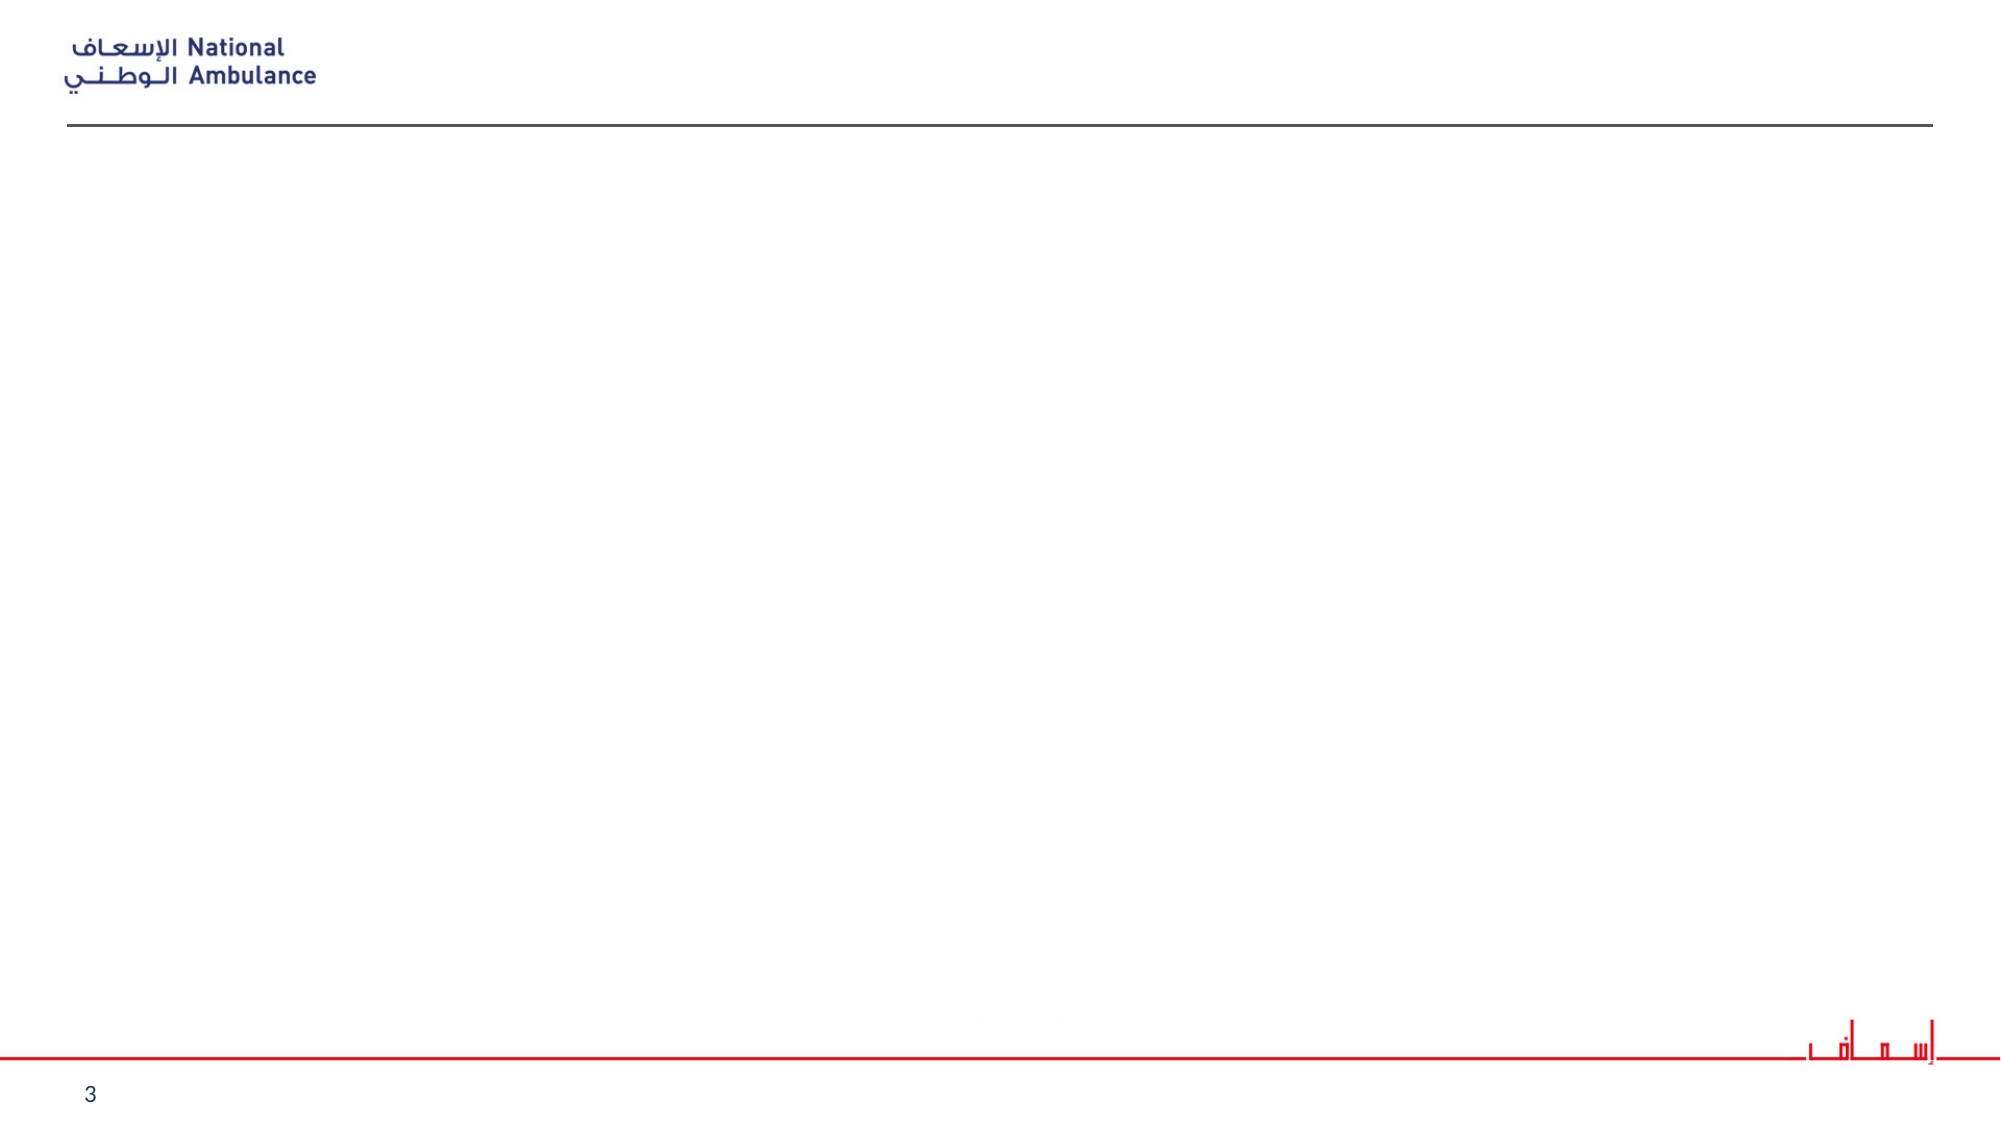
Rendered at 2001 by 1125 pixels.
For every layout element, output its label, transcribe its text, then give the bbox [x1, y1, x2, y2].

slide_number 2 [51, 1062, 112, 1123]
picture [0, 0, 2001, 1125]
